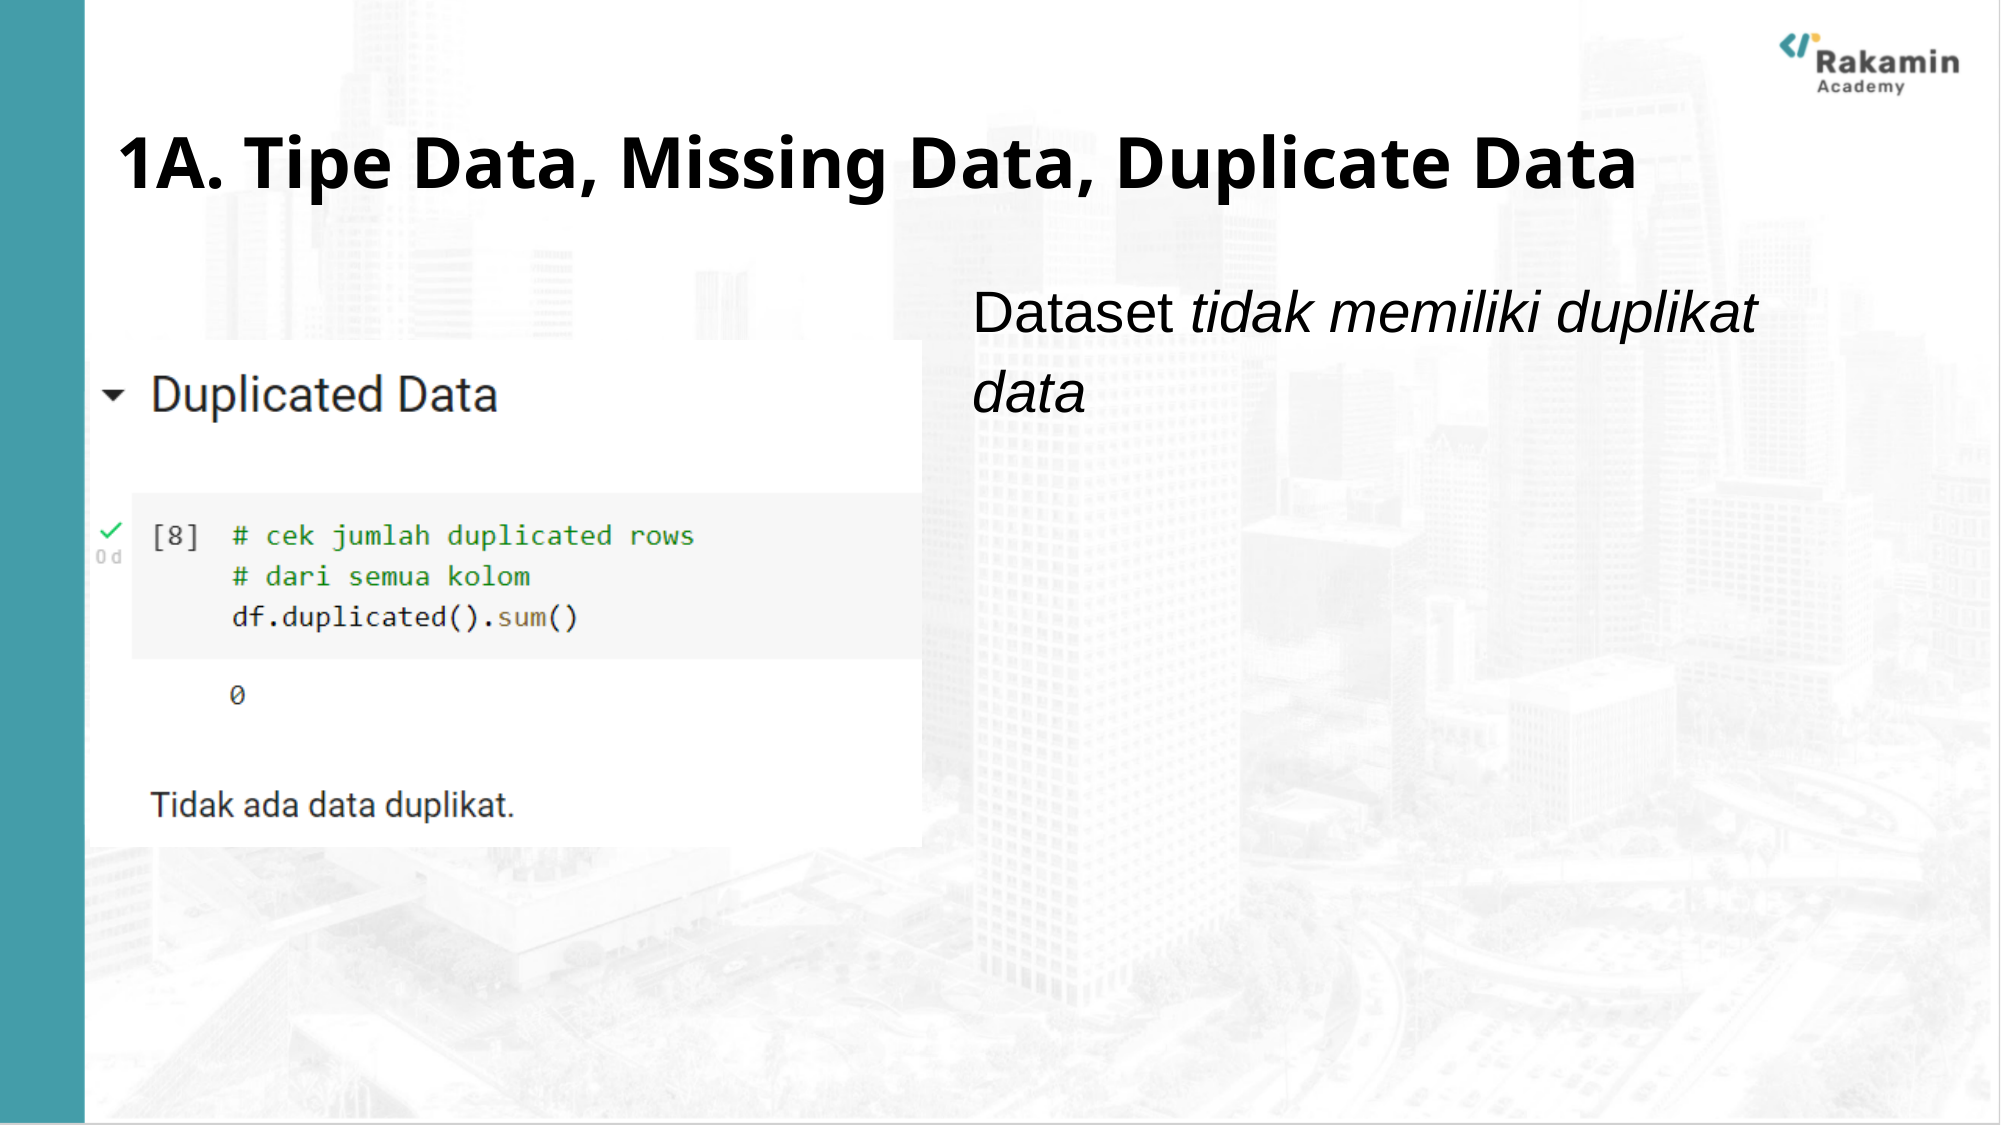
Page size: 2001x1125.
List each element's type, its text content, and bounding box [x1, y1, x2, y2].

picture [0, 0, 2001, 1125]
title 1A. Tipe Data, Missing Data, Duplicate Data [96, 97, 1932, 223]
list Dataset tidak memiliki duplikat data [952, 243, 1878, 945]
